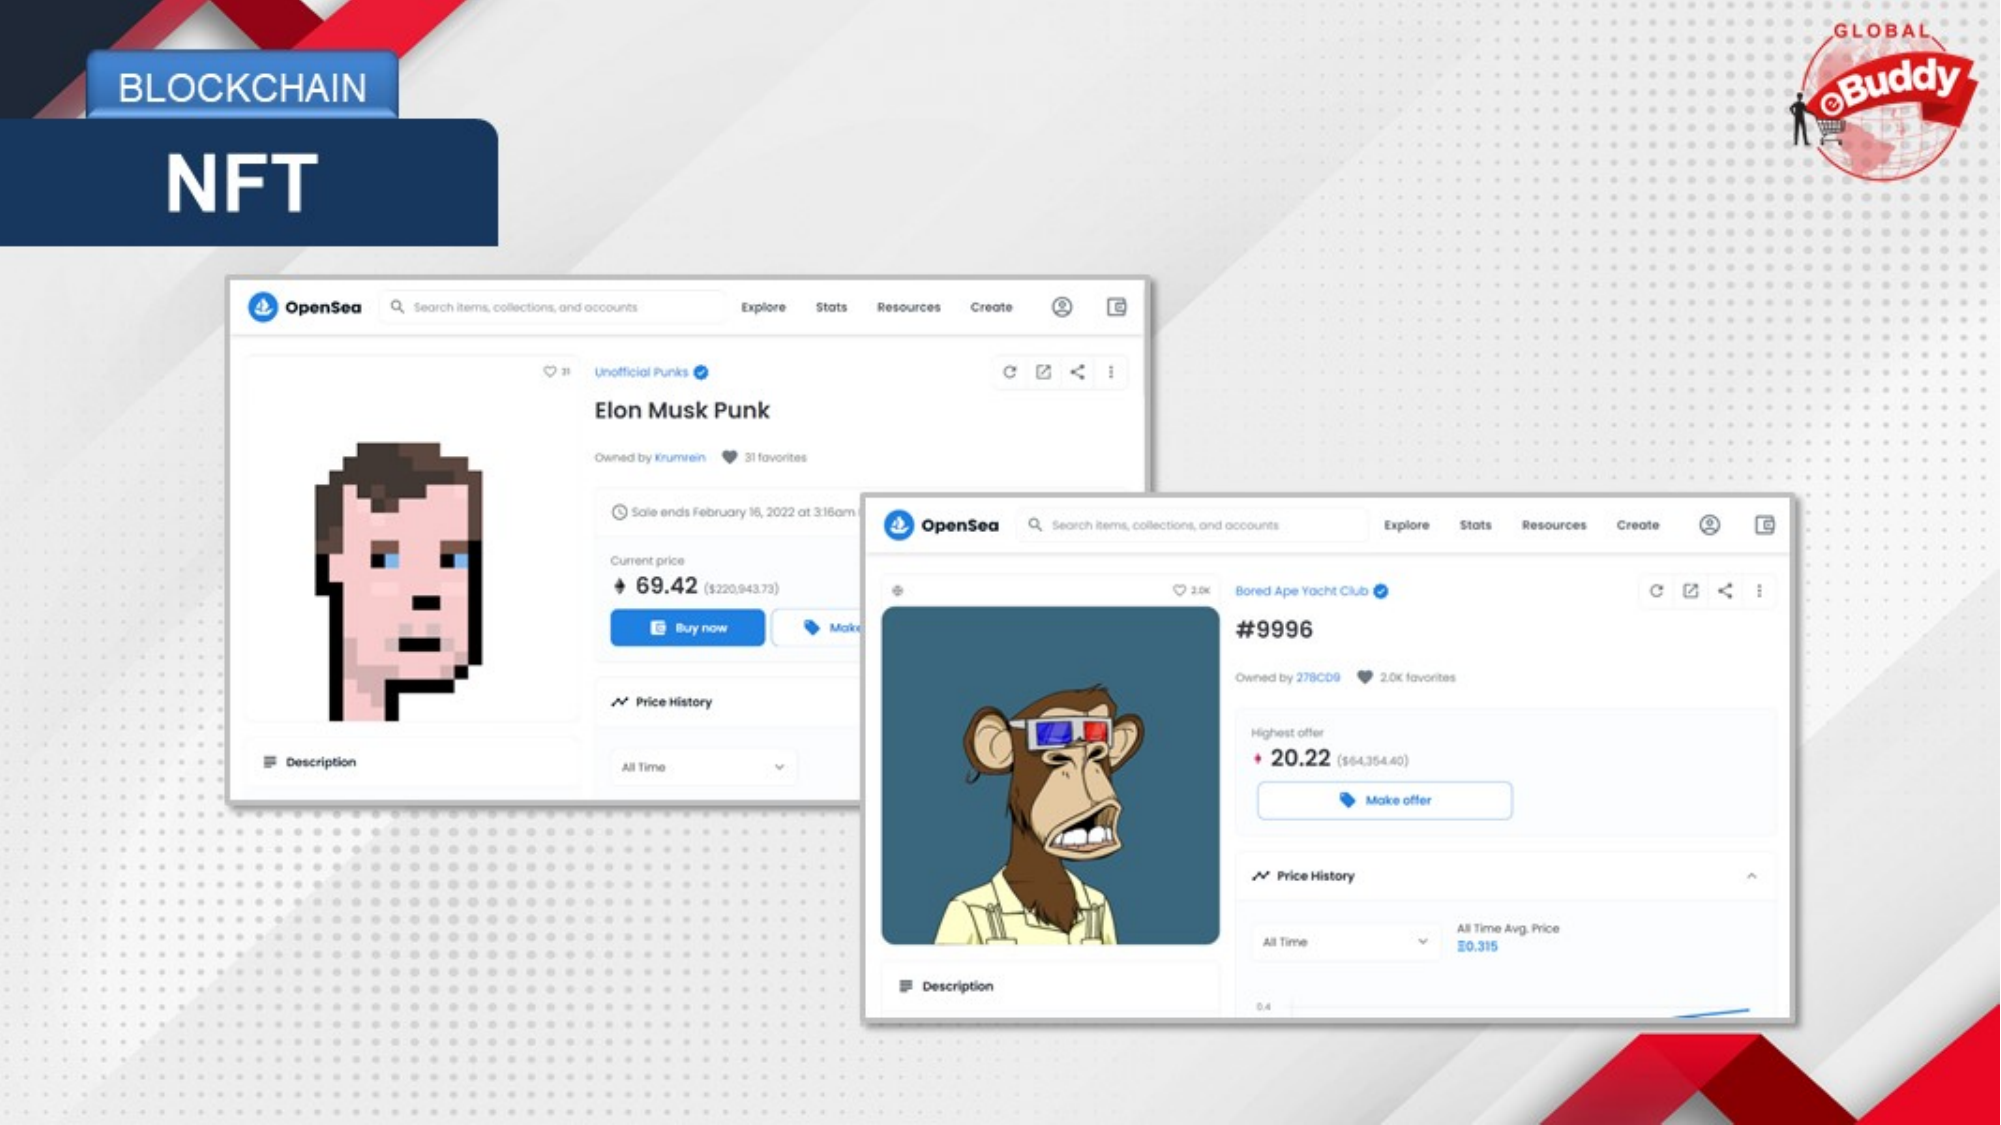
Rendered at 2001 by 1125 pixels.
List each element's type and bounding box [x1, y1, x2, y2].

list [0, 0, 2000, 1125]
